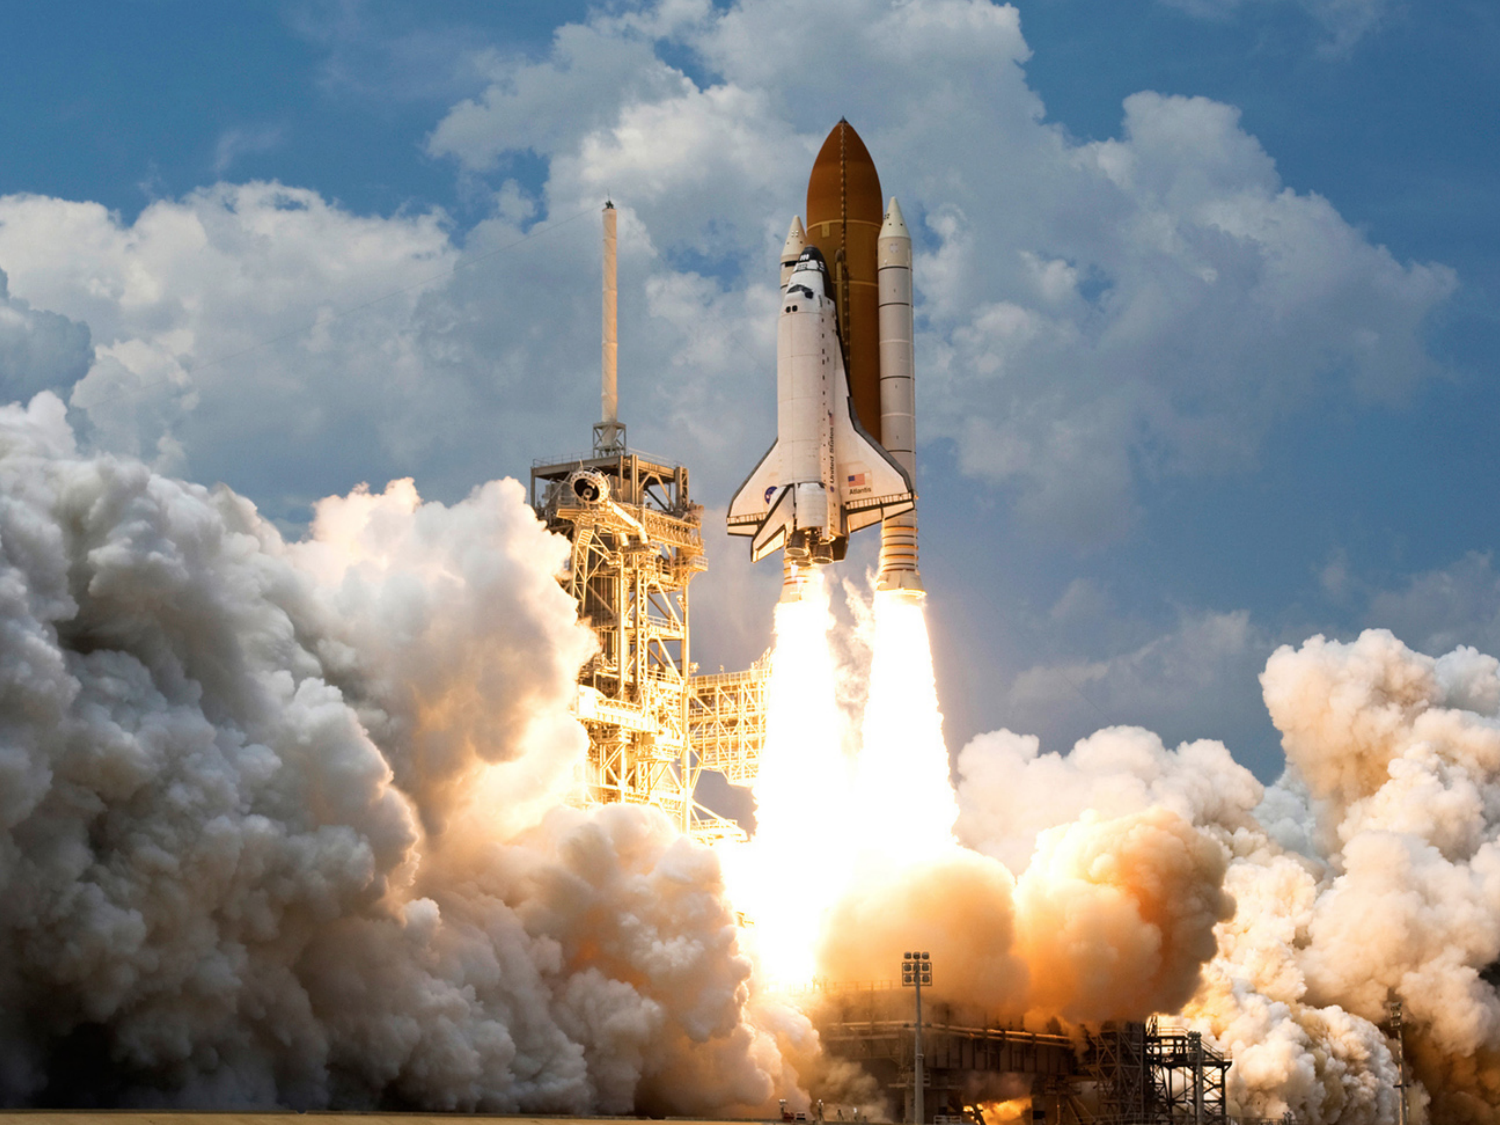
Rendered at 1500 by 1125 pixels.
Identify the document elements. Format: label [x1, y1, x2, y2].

list [0, 0, 1500, 1125]
